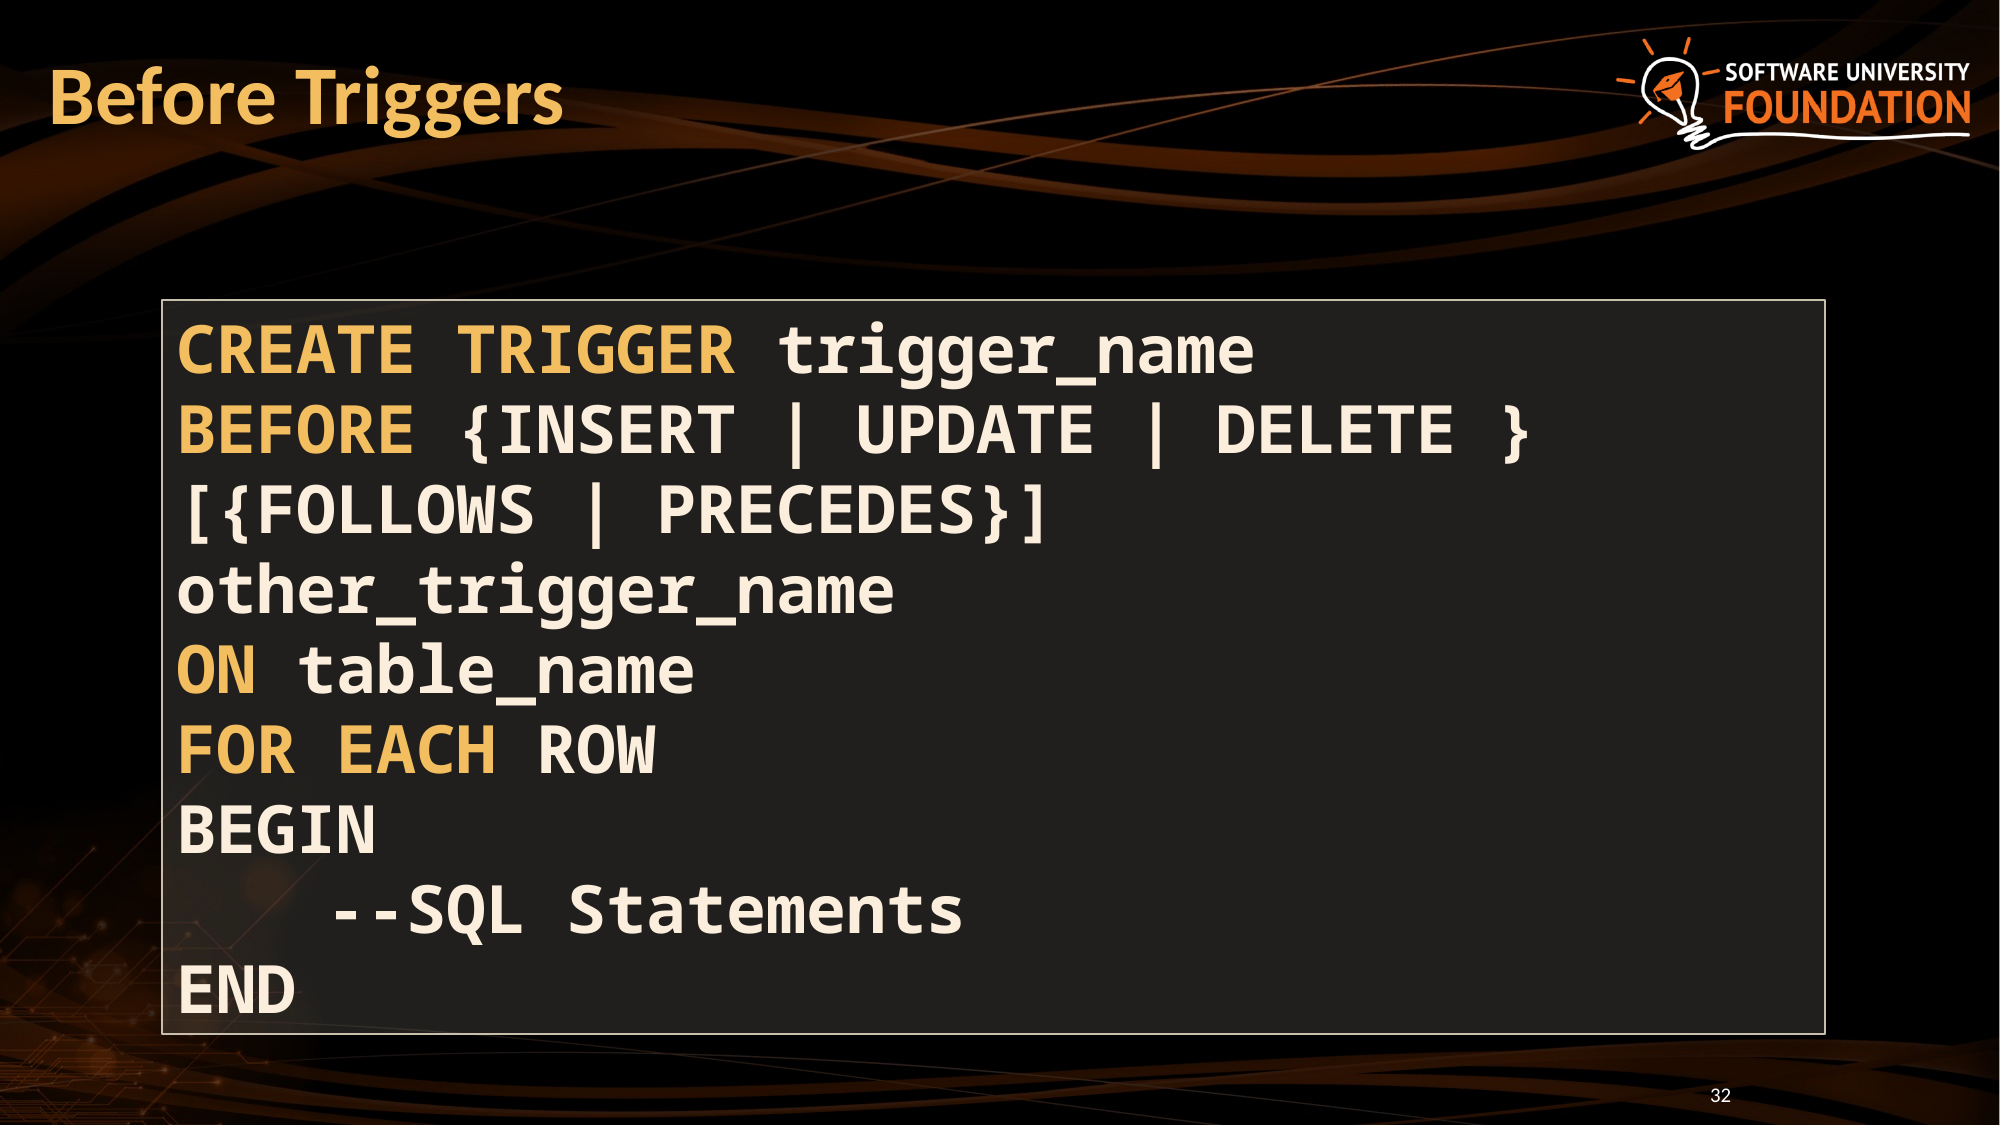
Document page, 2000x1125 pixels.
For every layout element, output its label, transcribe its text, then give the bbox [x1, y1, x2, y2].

slide_number 32 [1662, 1074, 1738, 1113]
text_box CREATE TRIGGER trigger_name BEFORE {INSERT | UPDATE | DELETE } [{FOLLOWS | PRECEDES}] other_trigger_name ON table_name FOR EACH ROW BEGIN --SQL Statements END [162, 299, 1825, 1035]
title Before Triggers [30, 6, 1602, 189]
picture [0, 0, 2000, 1125]
